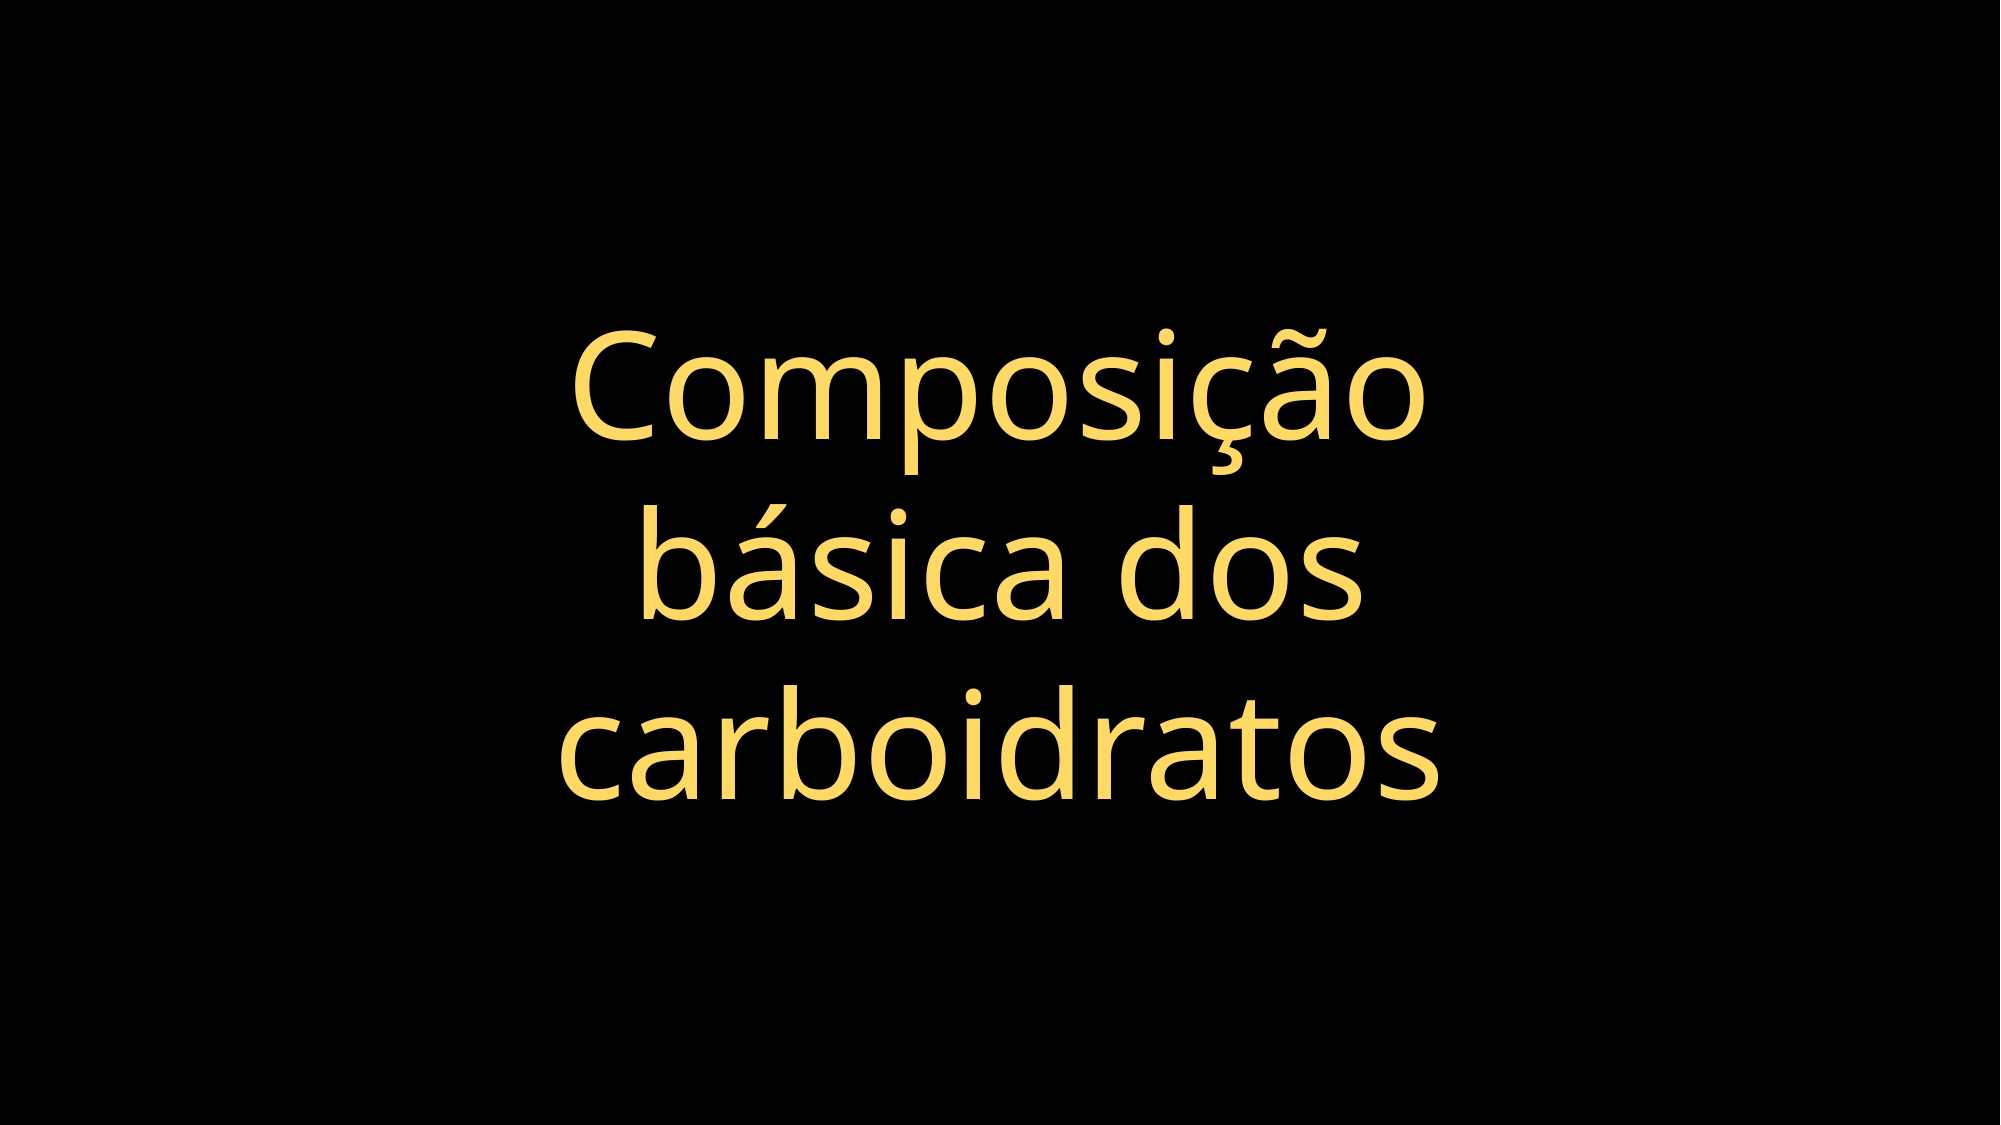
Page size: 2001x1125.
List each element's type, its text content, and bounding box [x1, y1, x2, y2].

text_box Composição básica dos carboidratos [354, 282, 1646, 837]
